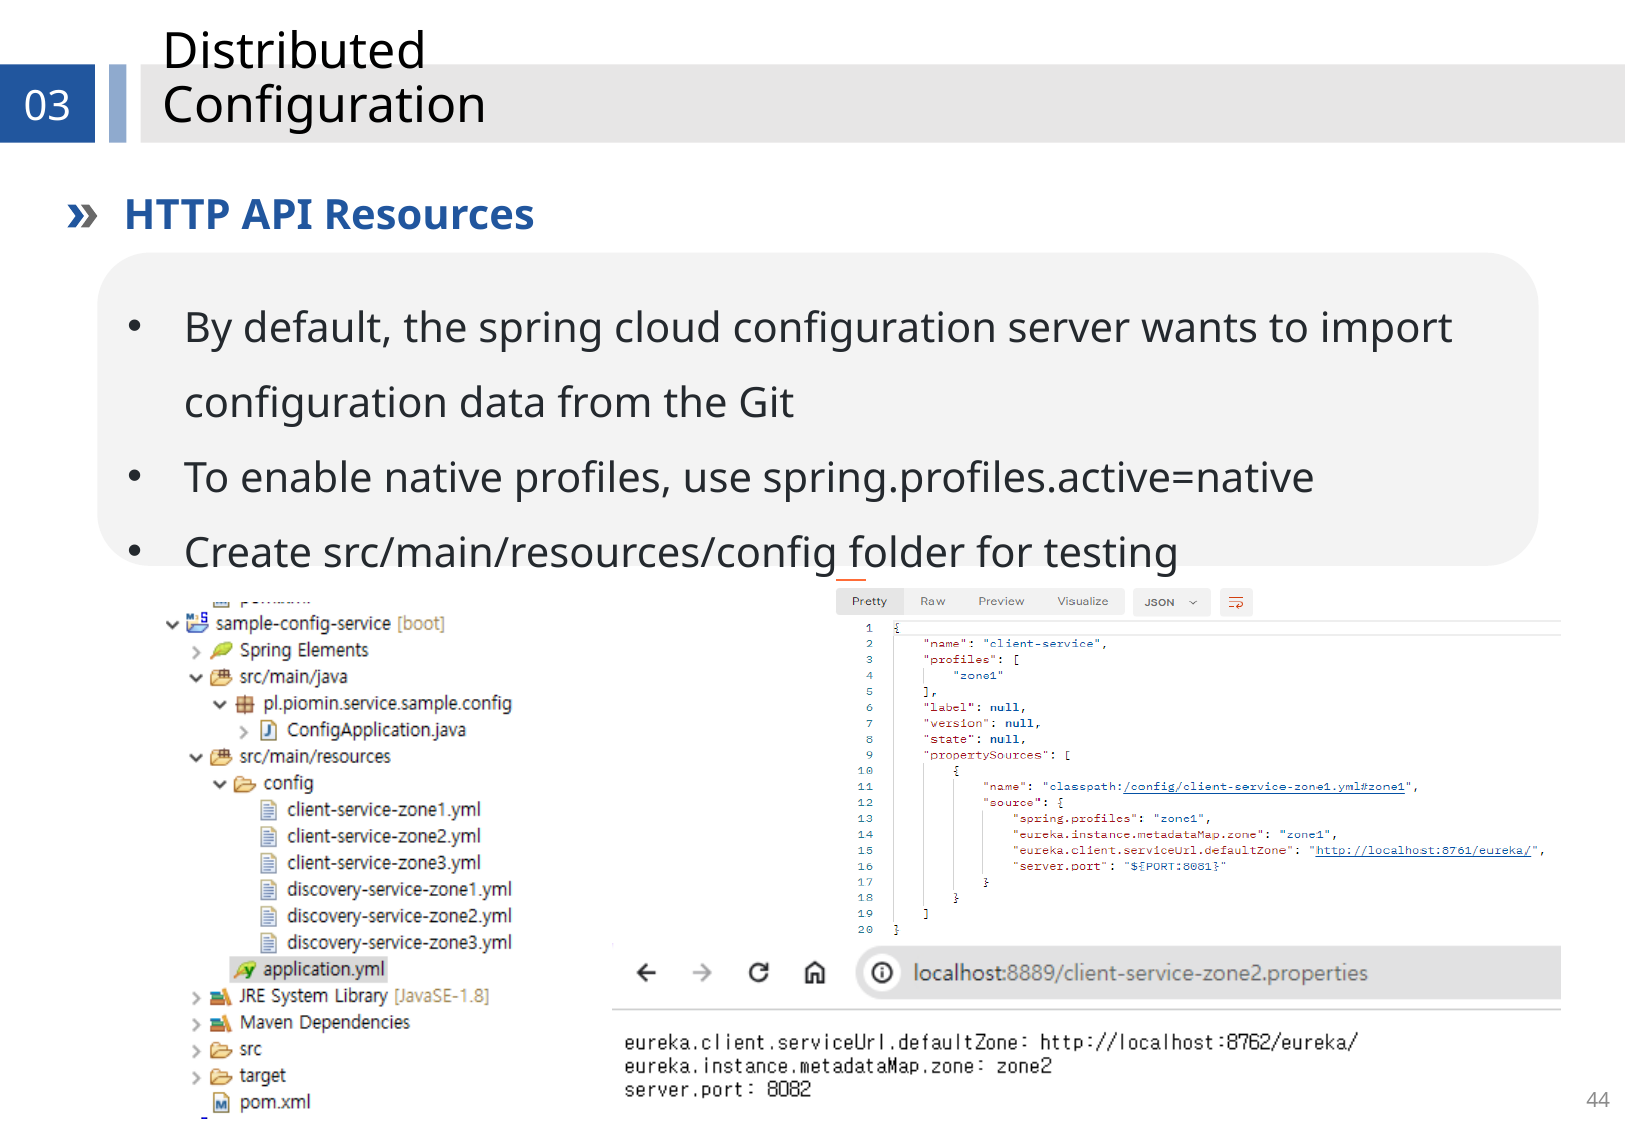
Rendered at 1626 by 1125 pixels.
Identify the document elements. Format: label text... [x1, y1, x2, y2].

slide_number 44 [1561, 1070, 1625, 1125]
list 03 [12, 83, 83, 130]
text_box By default, the spring cloud configuration server wants to import configuration data from the Git To enable native profiles, use spring.profiles.active=native Create src/main/resources/config folder for testing [96, 251, 1540, 567]
title Distributed Configuration [162, 78, 729, 134]
picture [166, 602, 1561, 1125]
list HTTP API Resources [123, 193, 1597, 239]
picture [831, 579, 1561, 939]
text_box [67, 204, 98, 228]
